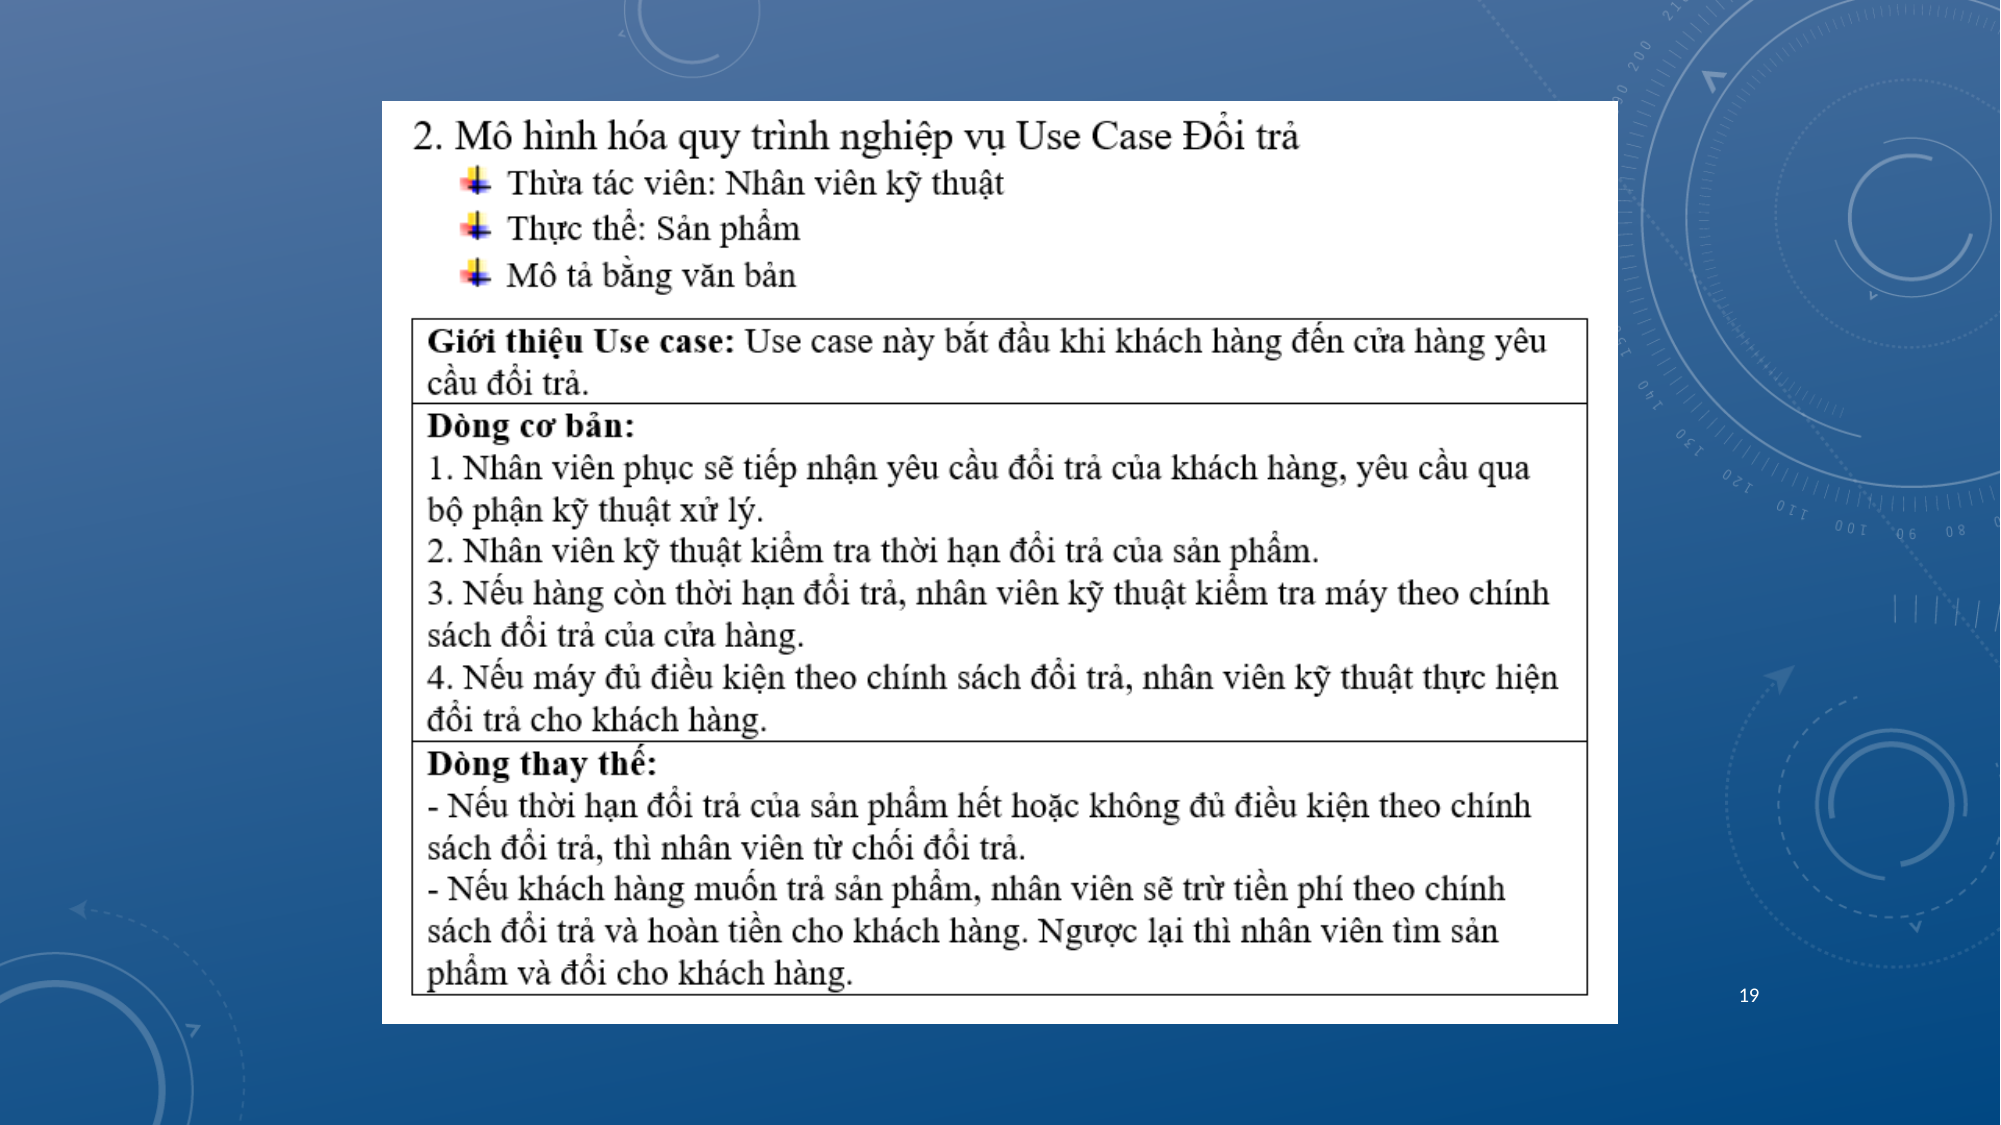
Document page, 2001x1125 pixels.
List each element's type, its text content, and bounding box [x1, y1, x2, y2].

slide_number 19 [1684, 963, 1775, 1025]
picture [0, 0, 2000, 1125]
